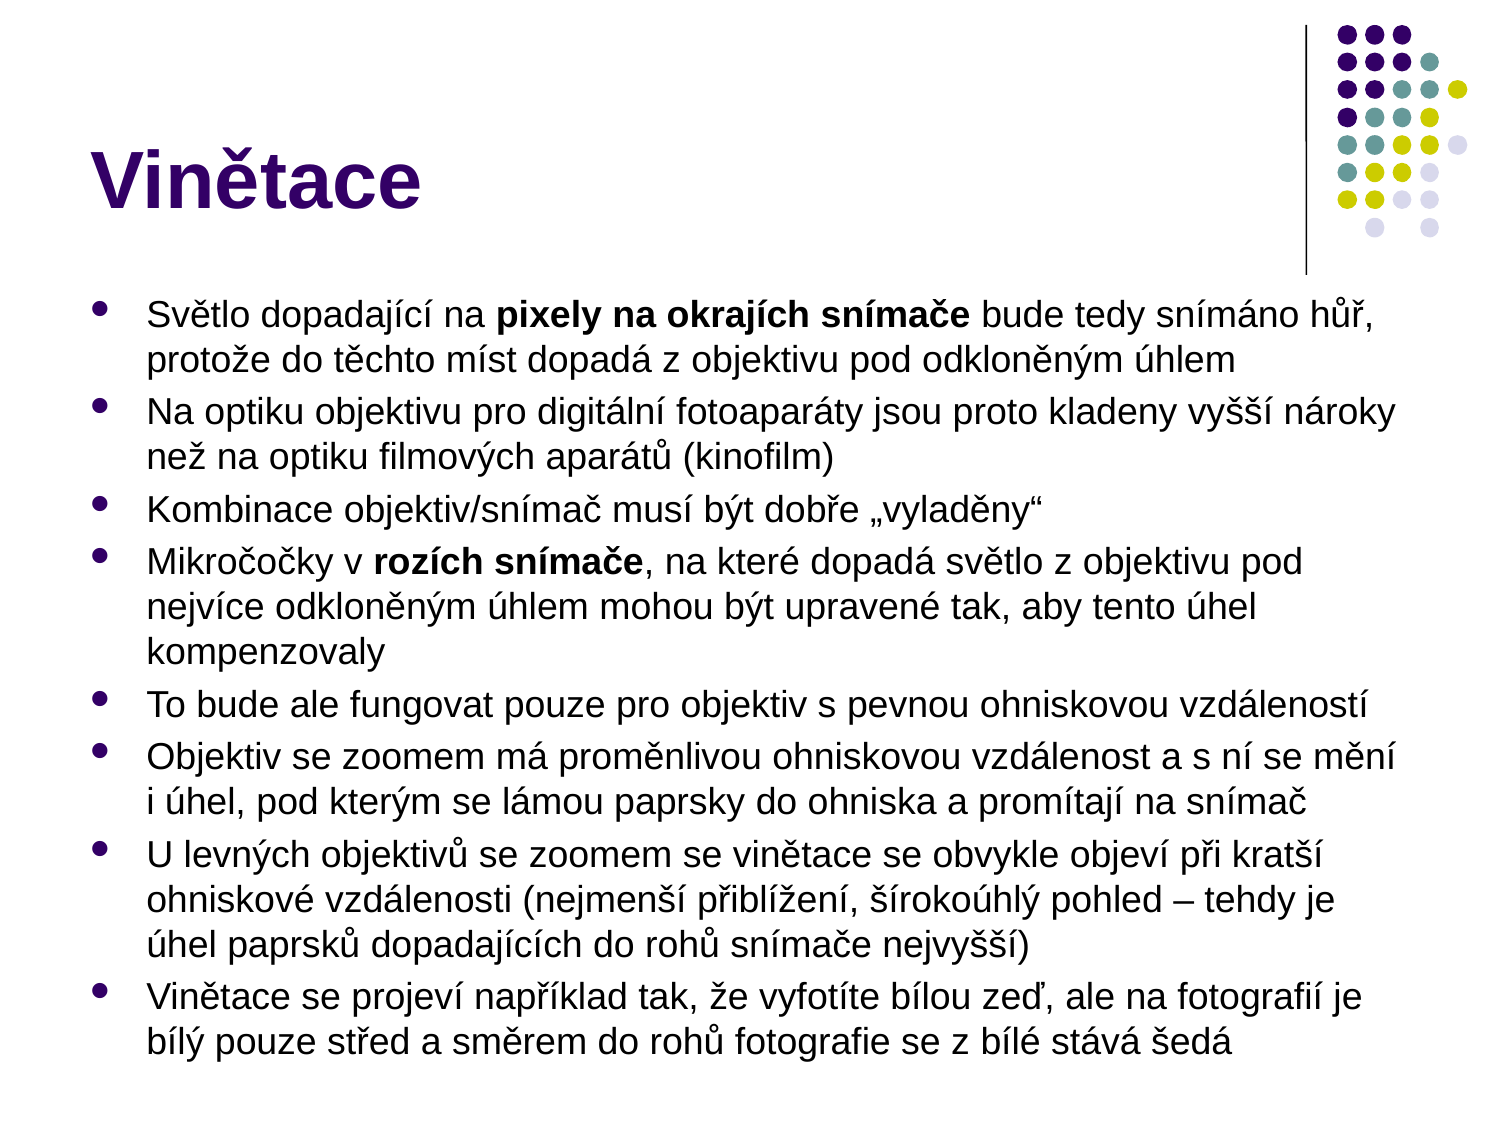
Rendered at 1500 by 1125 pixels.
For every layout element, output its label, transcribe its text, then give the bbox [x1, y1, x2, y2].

list Světlo dopadající na pixely na okrajích snímače bude tedy snímáno hůř, protože do těchto míst dopadá z objektivu pod odkloněným úhlem Na optiku objektivu pro digitální fotoaparáty jsou proto kladeny vyšší nároky než na optiku filmových aparátů (kinofilm) Kombinace objektiv/snímač musí být dobře „vyladěny“ Mikročočky v rozích snímače, na které dopadá světlo z objektivu pod nejvíce odkloněným úhlem mohou být upravené tak, aby tento úhel kompenzovaly To bude ale fungovat pouze pro objektiv s pevnou ohniskovou vzdáleností Objektiv se zoomem má proměnlivou ohniskovou vzdálenost a s ní se mění i úhel, pod kterým se lámou paprsky do ohniska a promítají na snímač U levných objektivů se zoomem se vinětace se obvykle objeví při kratší ohniskové vzdálenosti (nejmenší přiblížení, šírokoúhlý pohled – tehdy je úhel paprsků dopadajících do rohů snímače nejvyšší) Vinětace se projeví například tak, že vyfotíte bílou zeď, ale na fotografií je bílý pouze střed a směrem do rohů fotografie se z bílé stává šedá [74, 281, 1426, 1006]
title Vinětace [74, 19, 1313, 233]
